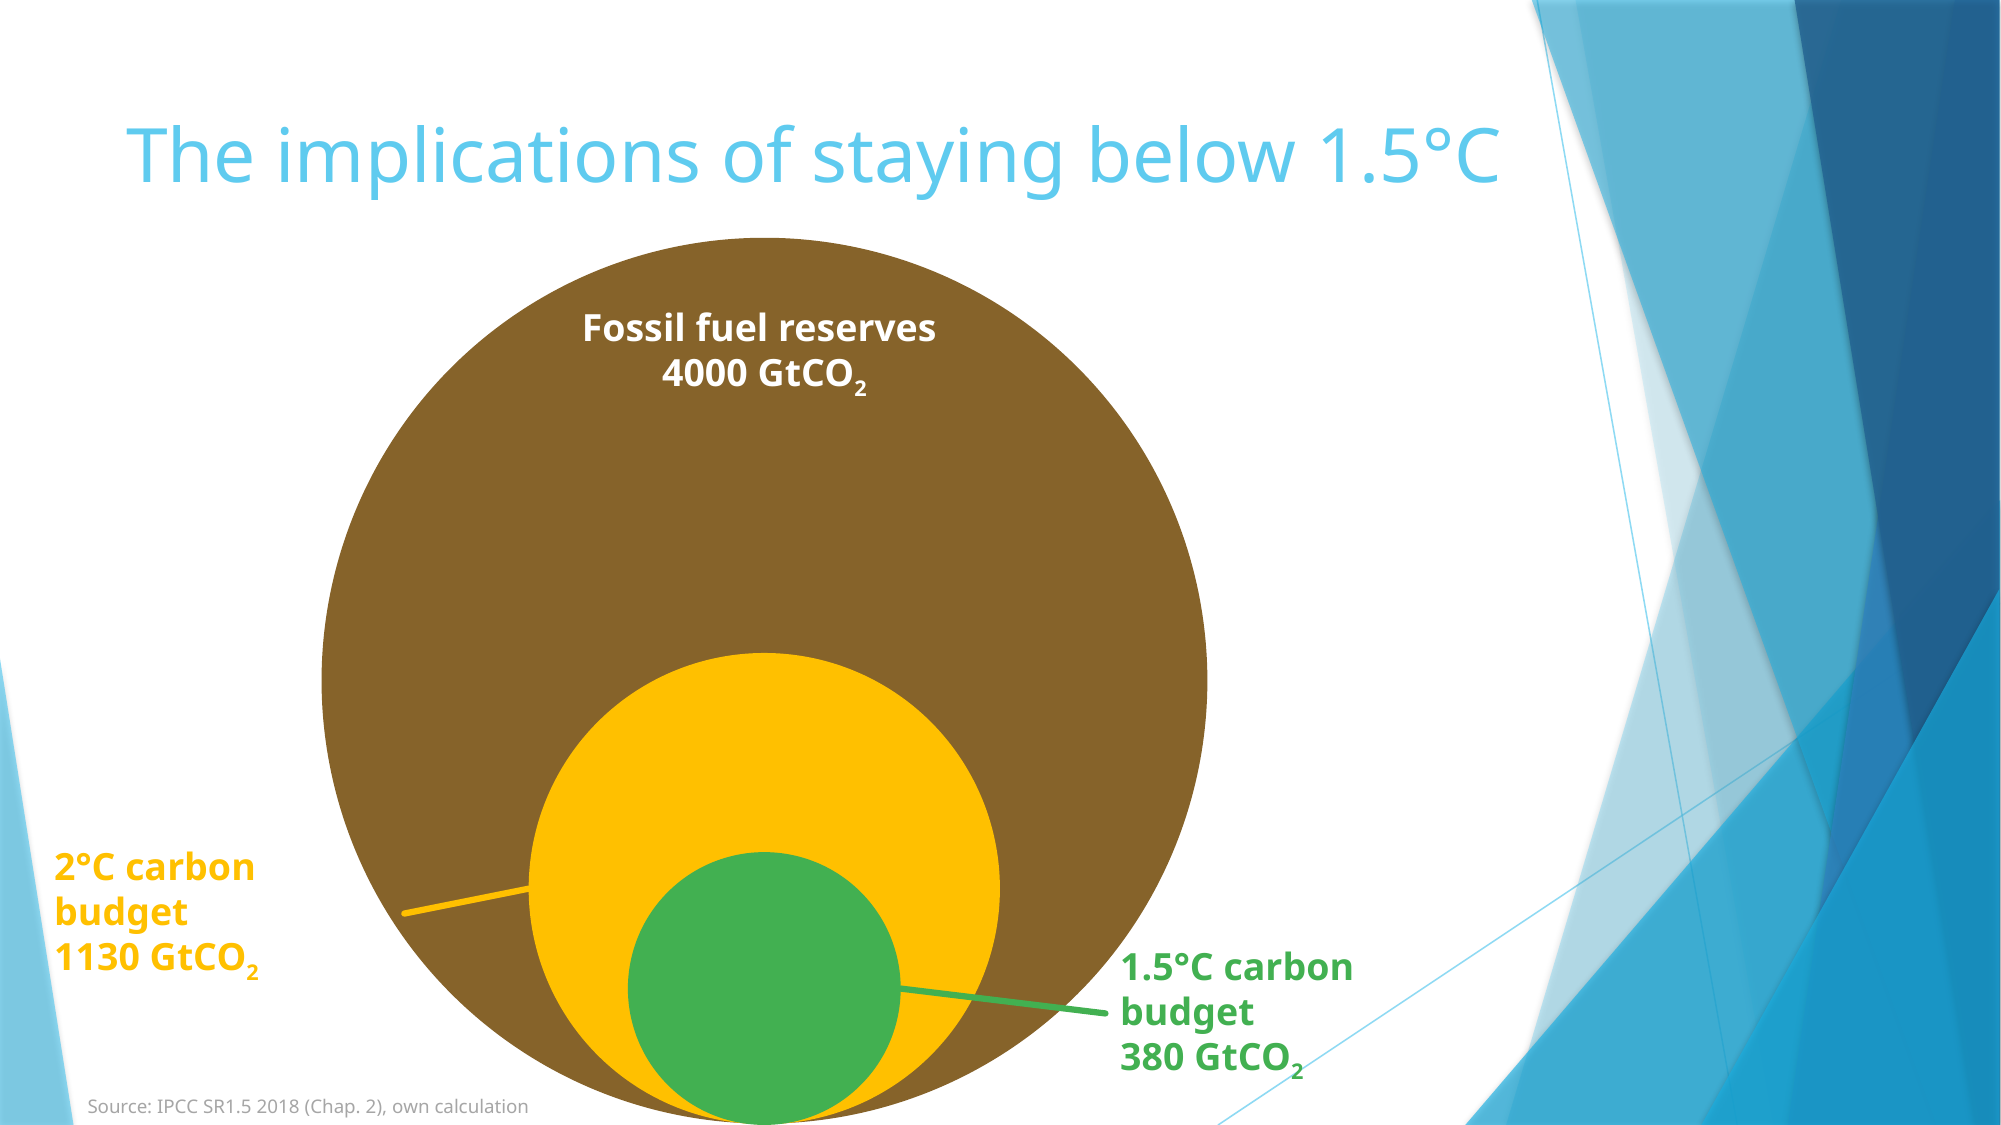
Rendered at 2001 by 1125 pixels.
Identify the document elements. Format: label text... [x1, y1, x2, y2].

text_box Source: IPCC SR1.5 2018 (Chap. 2), own calculation [72, 1087, 316, 1125]
text_box 1.5°C carbon budget 380 GtCO2 [1213, 935, 1508, 1092]
text_box 2°C carbon budget 1130 GtCO2 [39, 835, 316, 992]
title The implications of staying below 1.5°C [111, 99, 1522, 317]
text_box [321, 237, 1208, 1125]
